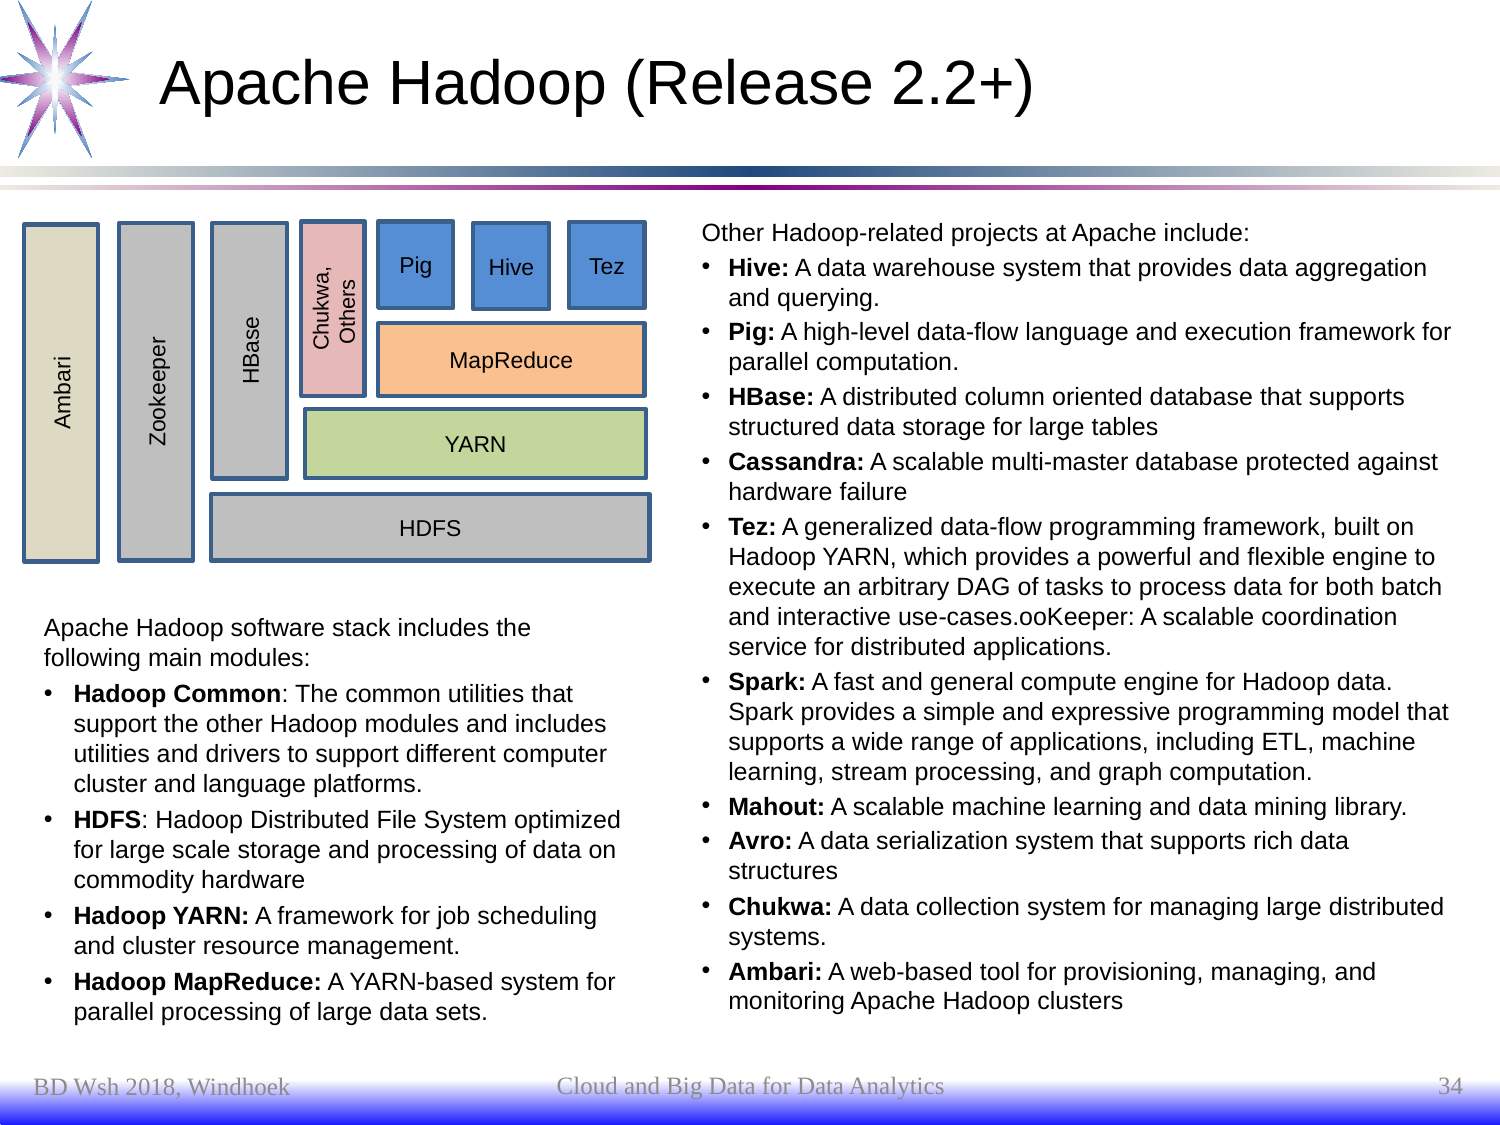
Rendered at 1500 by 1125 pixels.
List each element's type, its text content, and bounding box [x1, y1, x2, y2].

slide_number 34 [1128, 1064, 1478, 1106]
list Other Hadoop-related projects at Apache include: Hive: A data warehouse system that provides data aggregation and querying. Pig: A high-level data-flow language and execution framework for parallel computation. HBase: A distributed column oriented database that supports structured data storage for large tables Cassandra: A scalable multi-master database protected against hardware failure Tez: A generalized data-flow programming framework, built on Hadoop YARN, which provides a powerful and flexible engine to execute an arbitrary DAG of tasks to process data for both batch and interactive use-cases.ooKeeper: A scalable coordination service for distributed applications. Spark: A fast and general compute engine for Hadoop data. Spark provides a simple and expressive programming model that supports a wide range of applications, including ETL, machine learning, stream processing, and graph computation. Mahout: A scalable machine learning and data mining library. Avro: A data serialization system that supports rich data structures Chukwa: A data collection system for managing large distributed systems. Ambari: A web-based tool for provisioning, managing, and monitoring Apache Hadoop clusters [686, 208, 1478, 1036]
footer Cloud and Big Data for Data Analytics [513, 1063, 989, 1106]
text_box Apache Hadoop software stack includes the following main modules: Hadoop Common: The common utilities that support the other Hadoop modules and includes utilities and drivers to support different computer cluster and language platforms. HDFS: Hadoop Distributed File System optimized for large scale storage and processing of data on commodity hardware Hadoop YARN: A framework for job scheduling and cluster resource management. Hadoop MapReduce: A YARN-based system for parallel processing of large data sets. [28, 603, 650, 1064]
slide_number BD Wsh 2018, Windhoek [18, 1064, 390, 1106]
title Apache Hadoop (Release 2.2+) [147, 24, 1425, 135]
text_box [24, 221, 650, 562]
